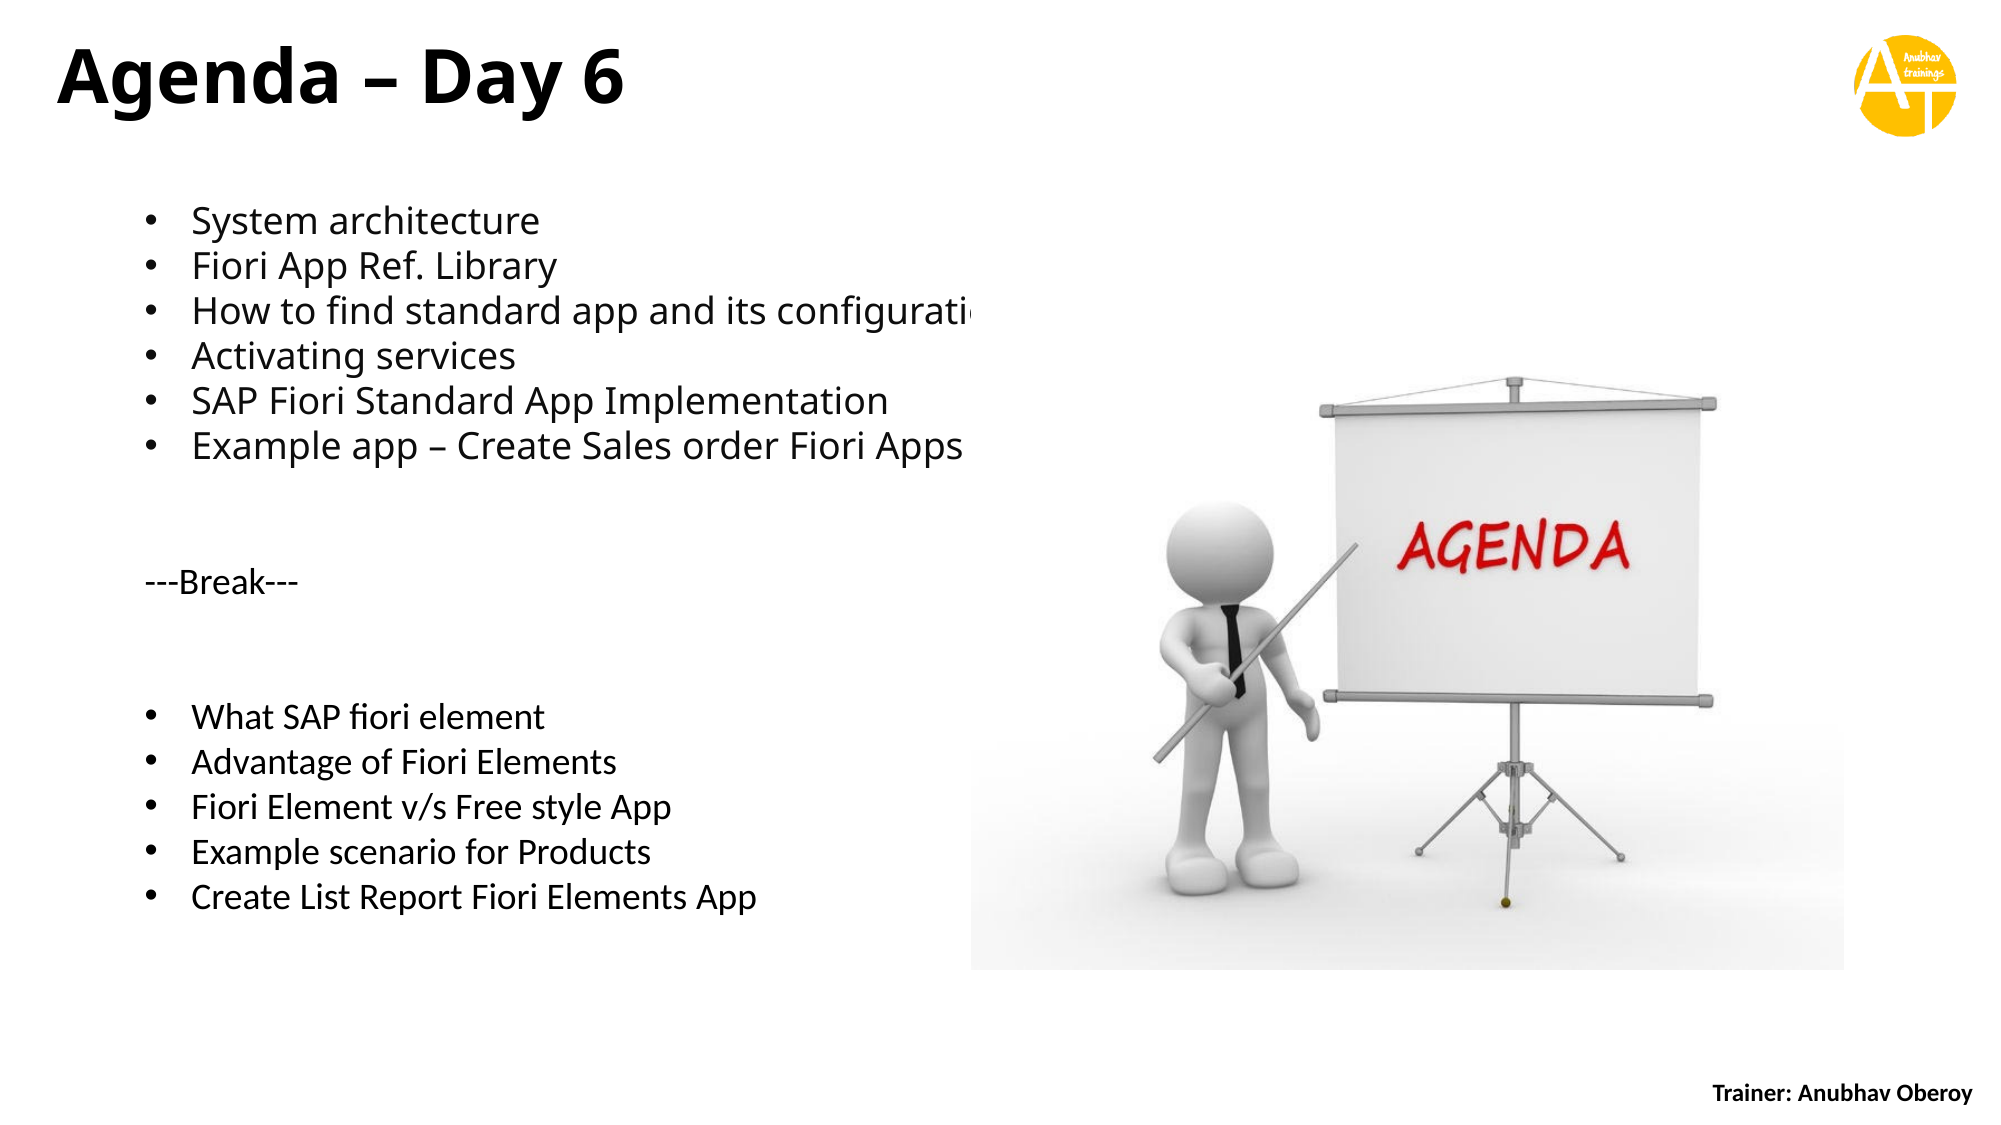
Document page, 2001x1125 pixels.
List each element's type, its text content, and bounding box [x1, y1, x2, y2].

footer Trainer: Anubhav Oberoy [1660, 1074, 2000, 1108]
text_box Agenda – Day 6 [42, 30, 1844, 148]
picture [971, 286, 1845, 970]
picture [1844, 28, 1962, 145]
text_box System architecture Fiori App Ref. Library How to find standard app and its configuration Activating services SAP Fiori Standard App Implementation Example app – Create Sales order Fiori Apps ---Break--- What SAP fiori element Advantage of Fiori Elements Fiori Element v/s Free style App Example scenario for Products Create List Report Fiori Elements App [129, 144, 1958, 925]
